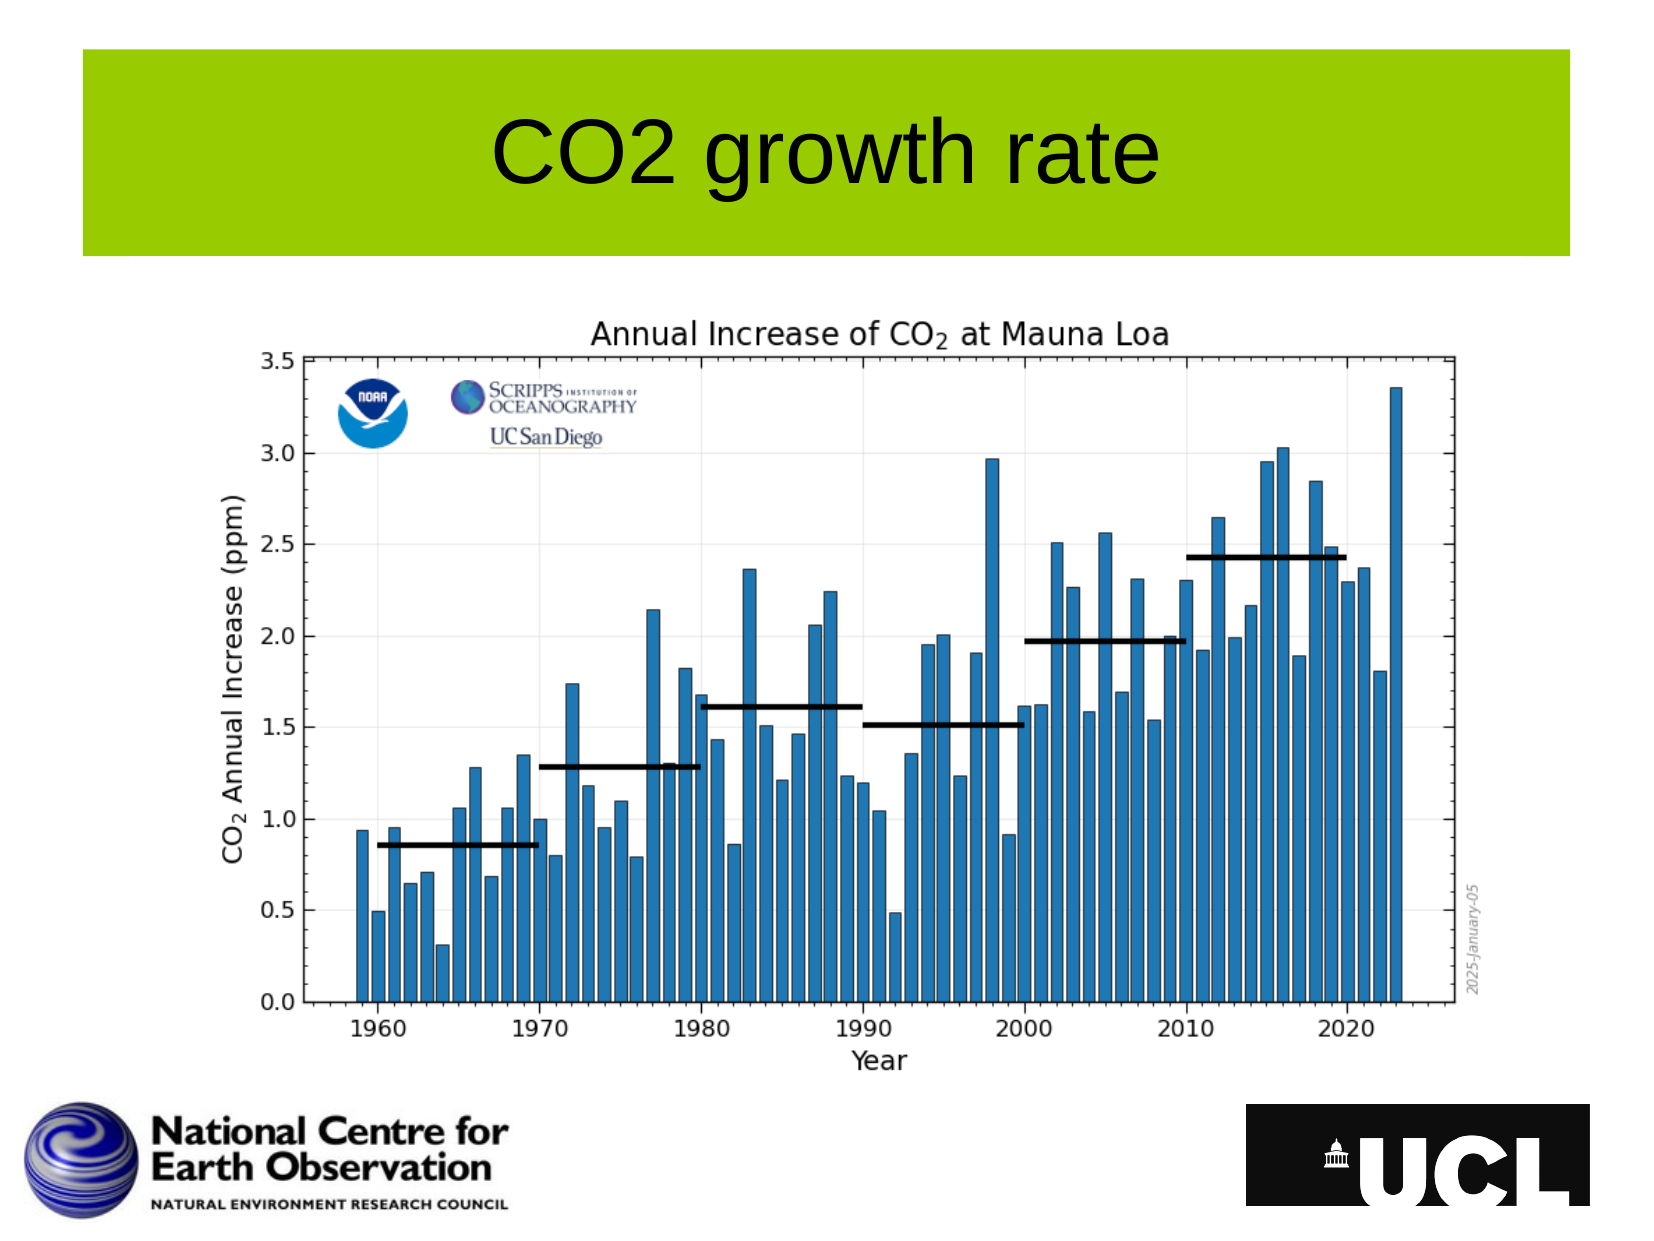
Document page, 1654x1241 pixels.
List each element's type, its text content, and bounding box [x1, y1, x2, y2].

picture [23, 1097, 513, 1223]
picture [128, 255, 1525, 1094]
picture [1246, 1104, 1590, 1206]
title CO2 growth rate [82, 49, 1571, 257]
